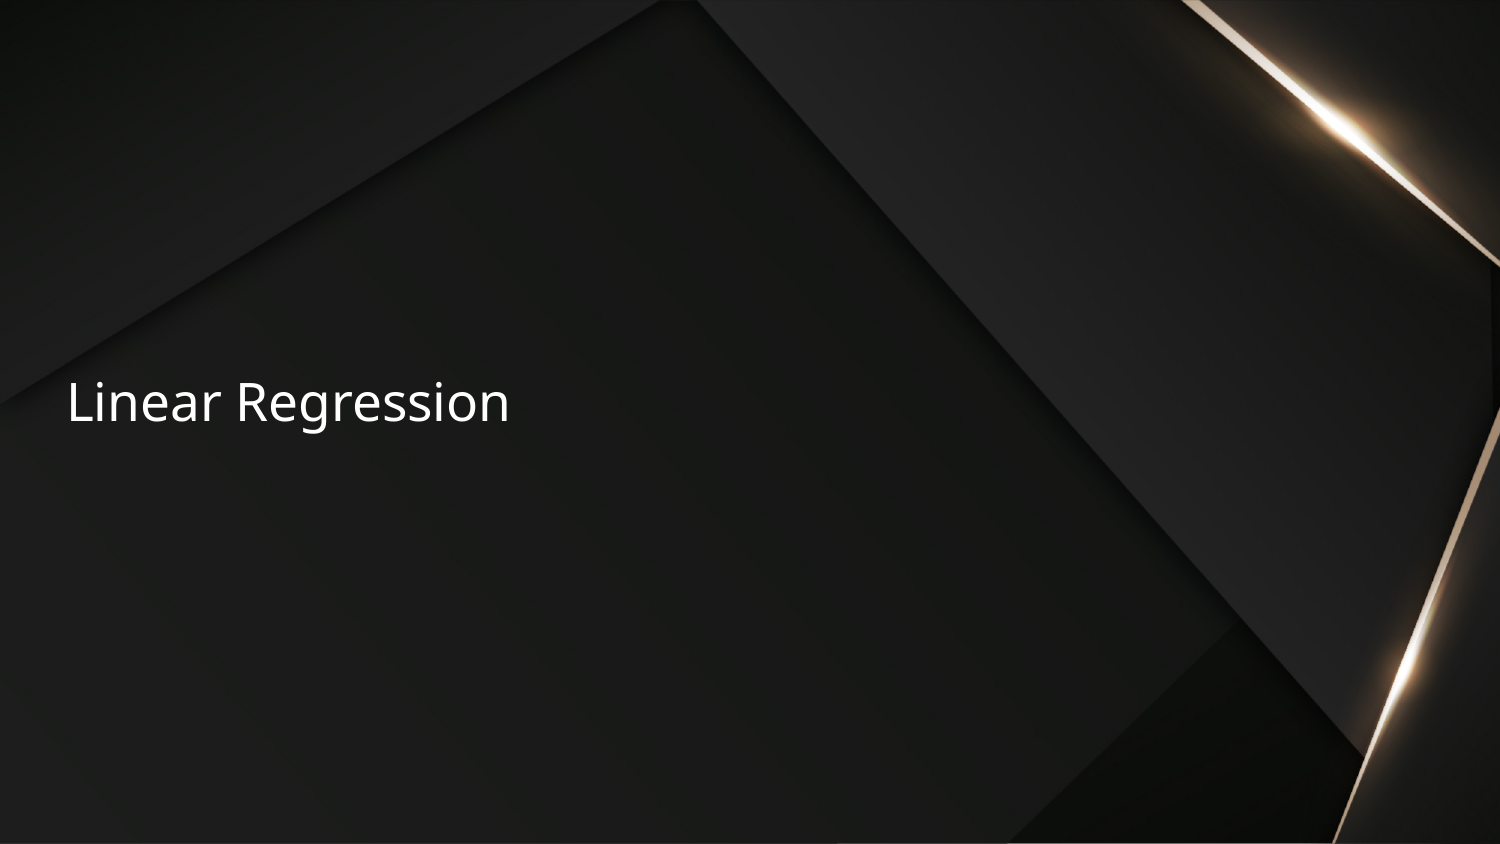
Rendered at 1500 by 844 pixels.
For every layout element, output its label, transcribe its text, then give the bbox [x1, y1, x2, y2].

title Linear Regression [51, 353, 1449, 448]
picture [0, 0, 1500, 844]
